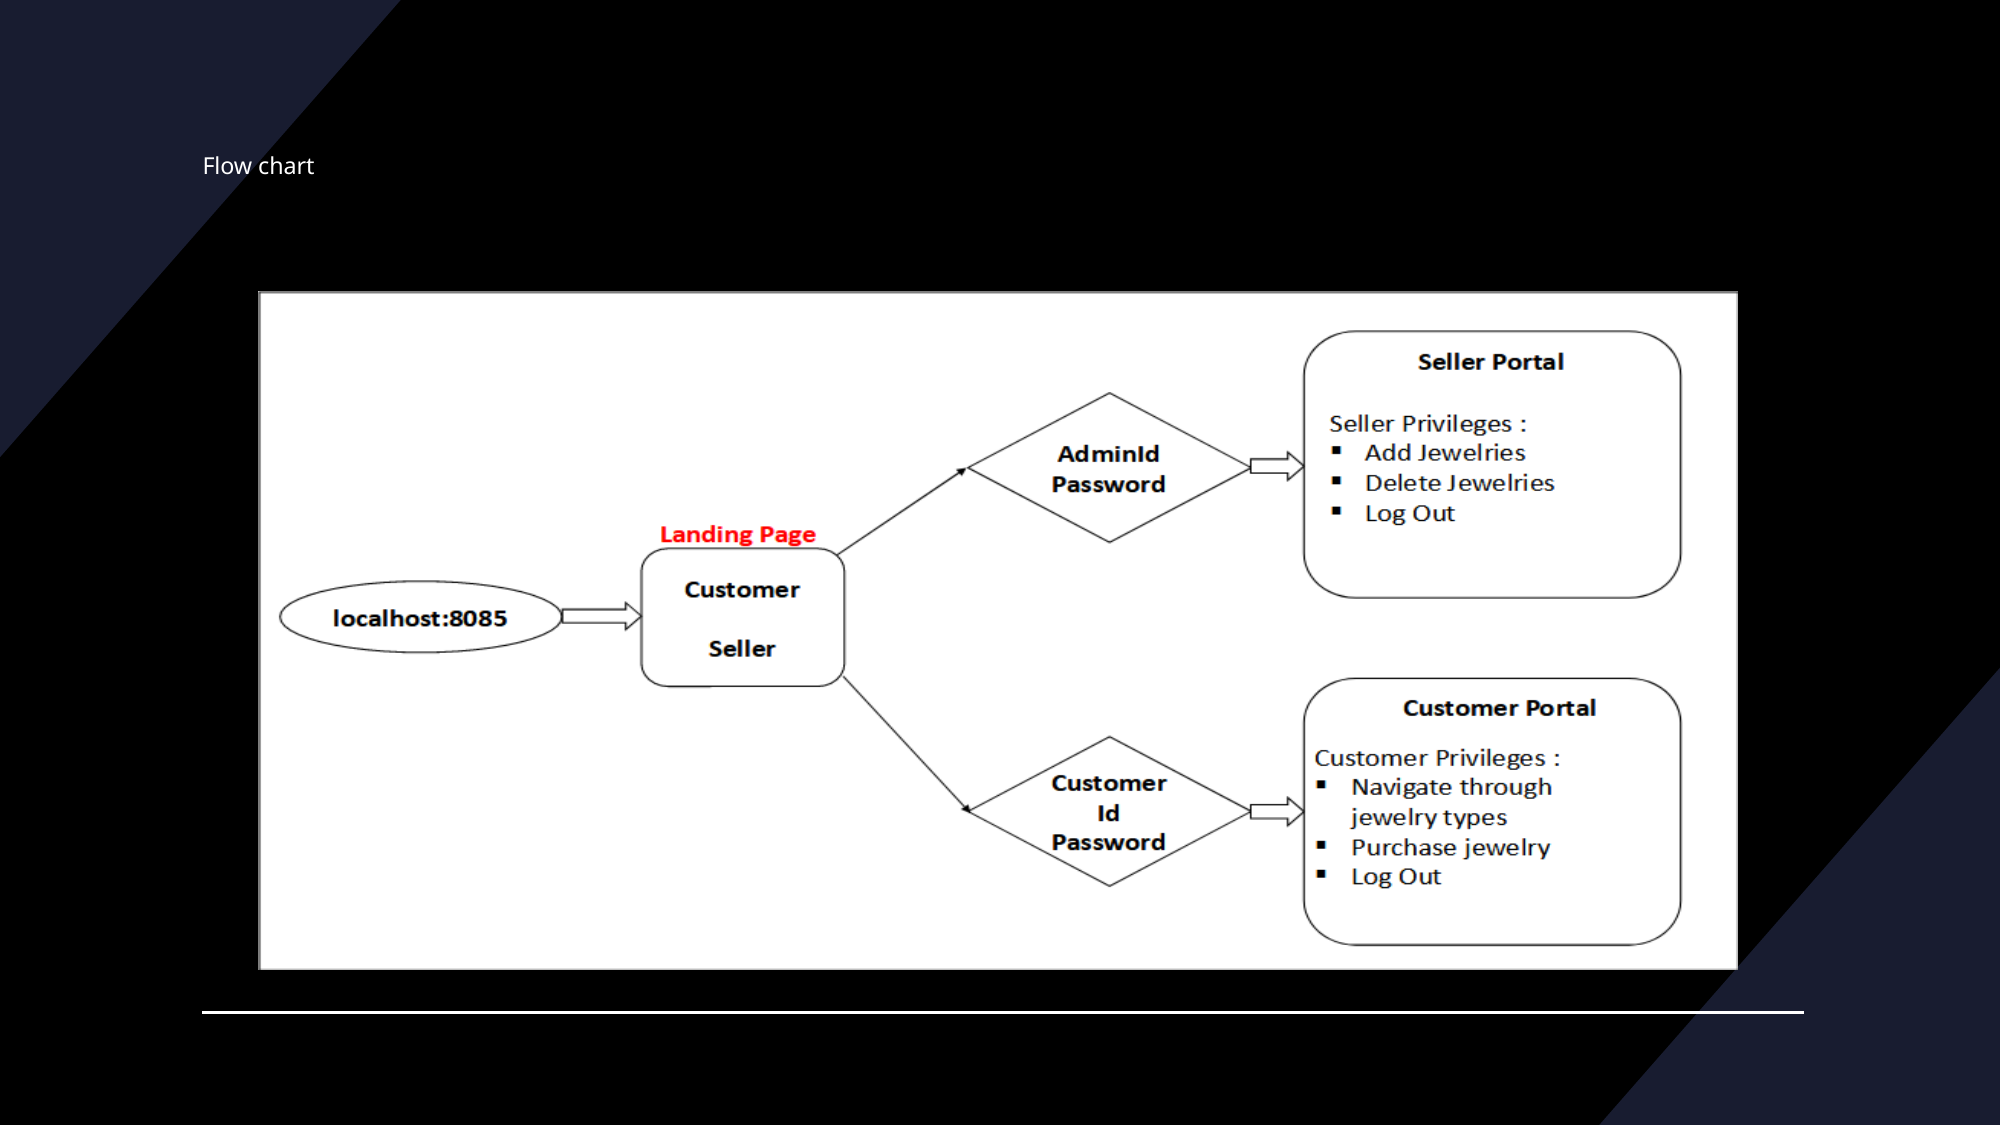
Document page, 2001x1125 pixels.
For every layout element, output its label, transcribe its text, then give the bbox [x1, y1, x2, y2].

title Flow chart [187, 143, 1813, 187]
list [258, 291, 1738, 970]
